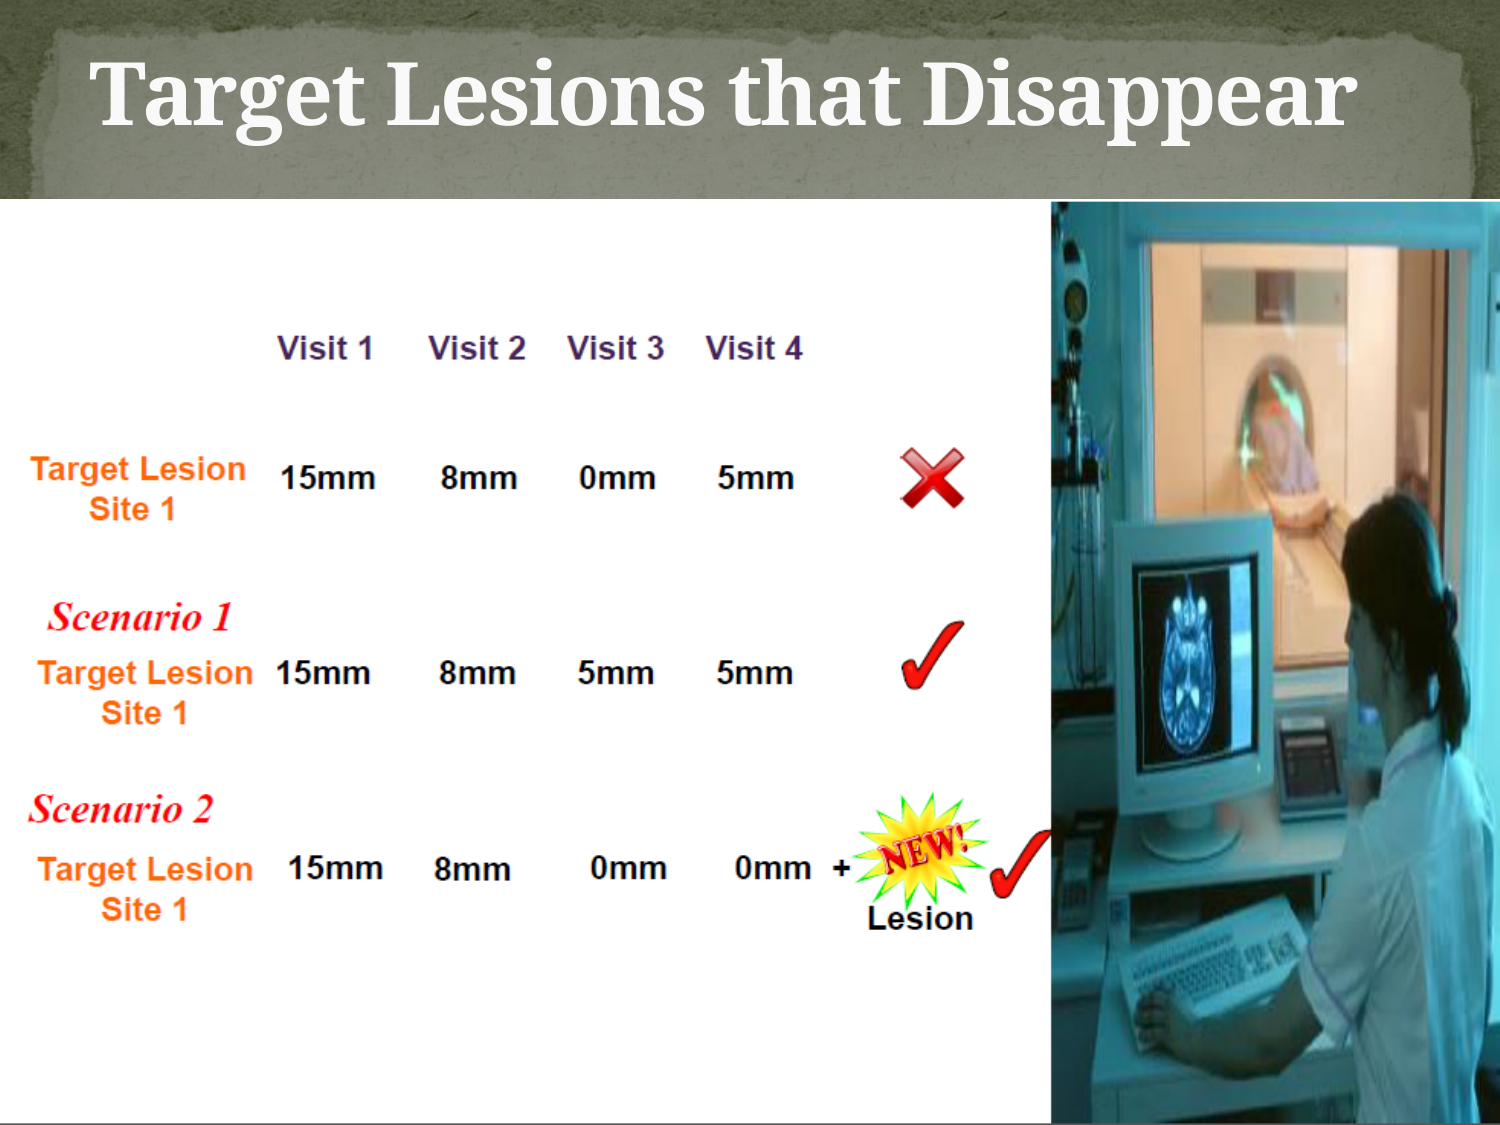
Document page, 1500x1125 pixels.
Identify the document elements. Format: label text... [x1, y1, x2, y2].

picture [0, 199, 1500, 1125]
title Target Lesions that Disappear [74, 0, 1425, 150]
